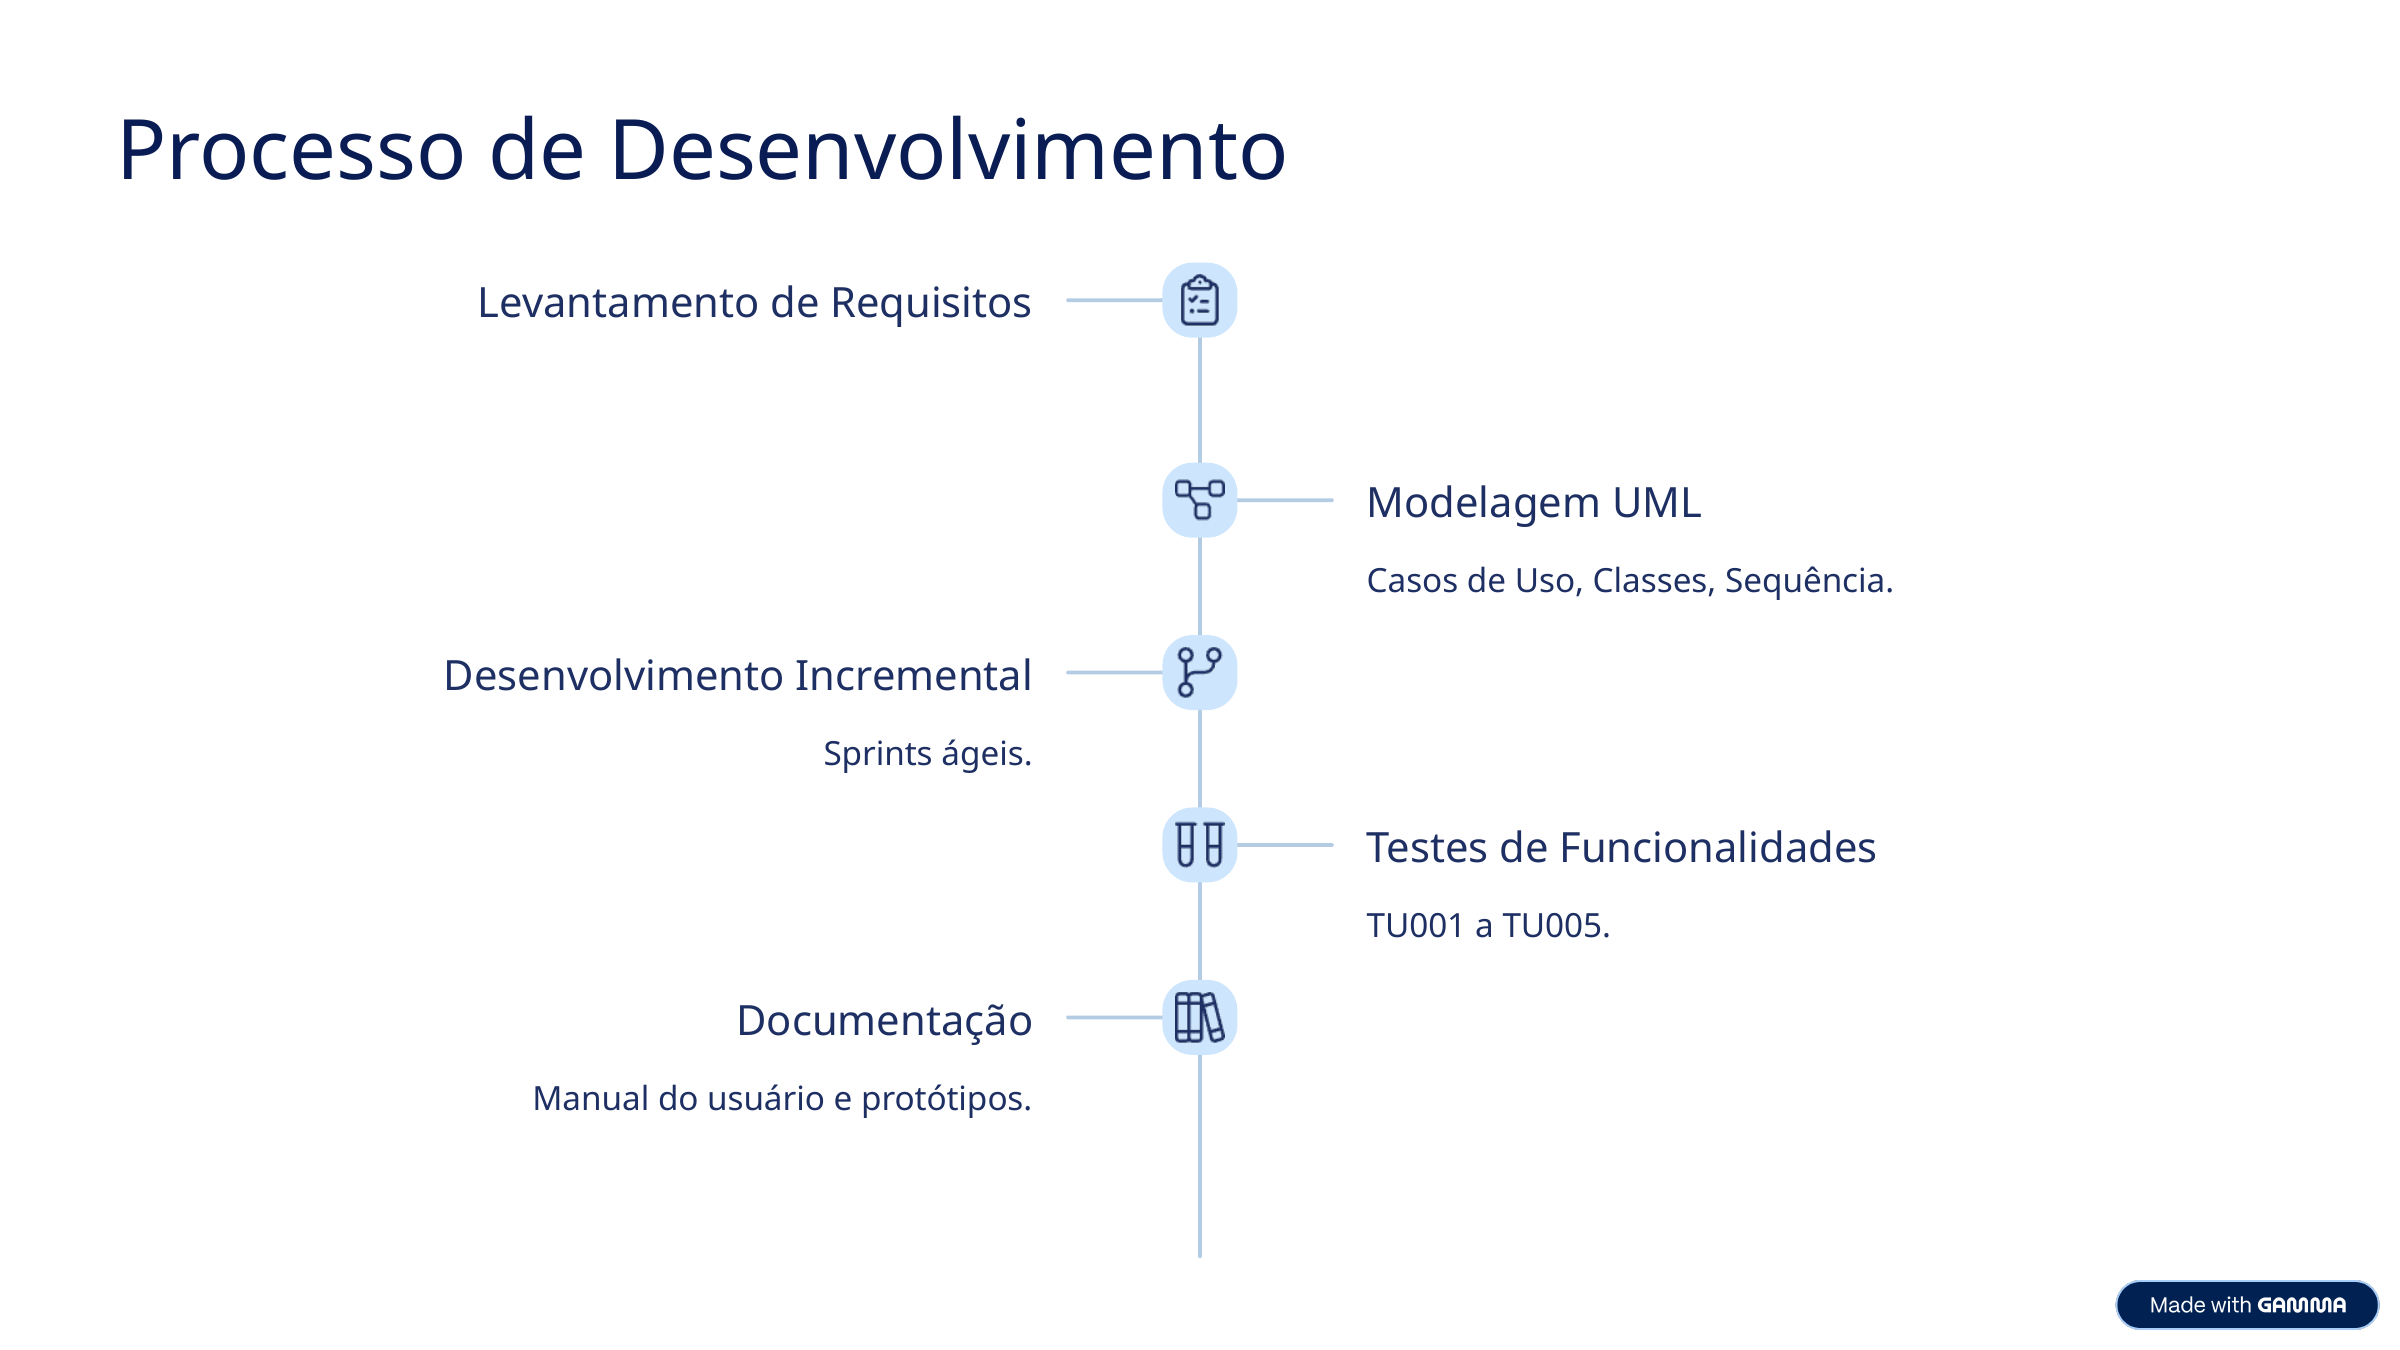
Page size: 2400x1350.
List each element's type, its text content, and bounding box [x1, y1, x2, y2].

text_box [1175, 877, 1225, 883]
text_box [1226, 469, 1238, 532]
text_box [1198, 1055, 1202, 1259]
text_box [1162, 813, 1174, 877]
text_box [1198, 883, 1202, 979]
text_box [1162, 269, 1225, 338]
text_box [1066, 670, 1162, 675]
text_box Documentação [616, 991, 1034, 1044]
picture [1174, 813, 1226, 877]
text_box [1175, 462, 1225, 468]
text_box [1175, 262, 1225, 268]
text_box [1198, 338, 1202, 462]
text_box Modelagem UML [1366, 474, 1784, 527]
text_box [1175, 807, 1225, 813]
text_box Testes de Funcionalidades [1366, 818, 1882, 871]
text_box [1198, 538, 1202, 635]
picture [1174, 986, 1226, 1049]
text_box Desenvolvimento Incremental [444, 646, 1034, 699]
picture [1174, 268, 1226, 332]
text_box [1238, 498, 1334, 503]
text_box [1198, 711, 1202, 807]
picture [1174, 641, 1226, 704]
text_box [1226, 269, 1238, 332]
text_box [1162, 469, 1225, 538]
text_box Manual do usuário e protótipos. [116, 1063, 1034, 1117]
text_box [1162, 635, 1238, 711]
text_box Sprints ágeis. [116, 718, 1034, 772]
text_box [1226, 813, 1238, 876]
picture [1174, 468, 1226, 532]
text_box [1066, 298, 1162, 303]
text_box TU001 a TU005. [1366, 891, 2284, 945]
text_box Processo de Desenvolvimento [116, 91, 1302, 196]
text_box [1066, 1015, 1162, 1020]
text_box [1162, 979, 1238, 1055]
text_box [1238, 843, 1334, 847]
picture [2106, 1271, 2389, 1339]
text_box Casos de Uso, Classes, Sequência. [1366, 546, 2284, 600]
text_box Levantamento de Requisitos [478, 274, 1034, 327]
